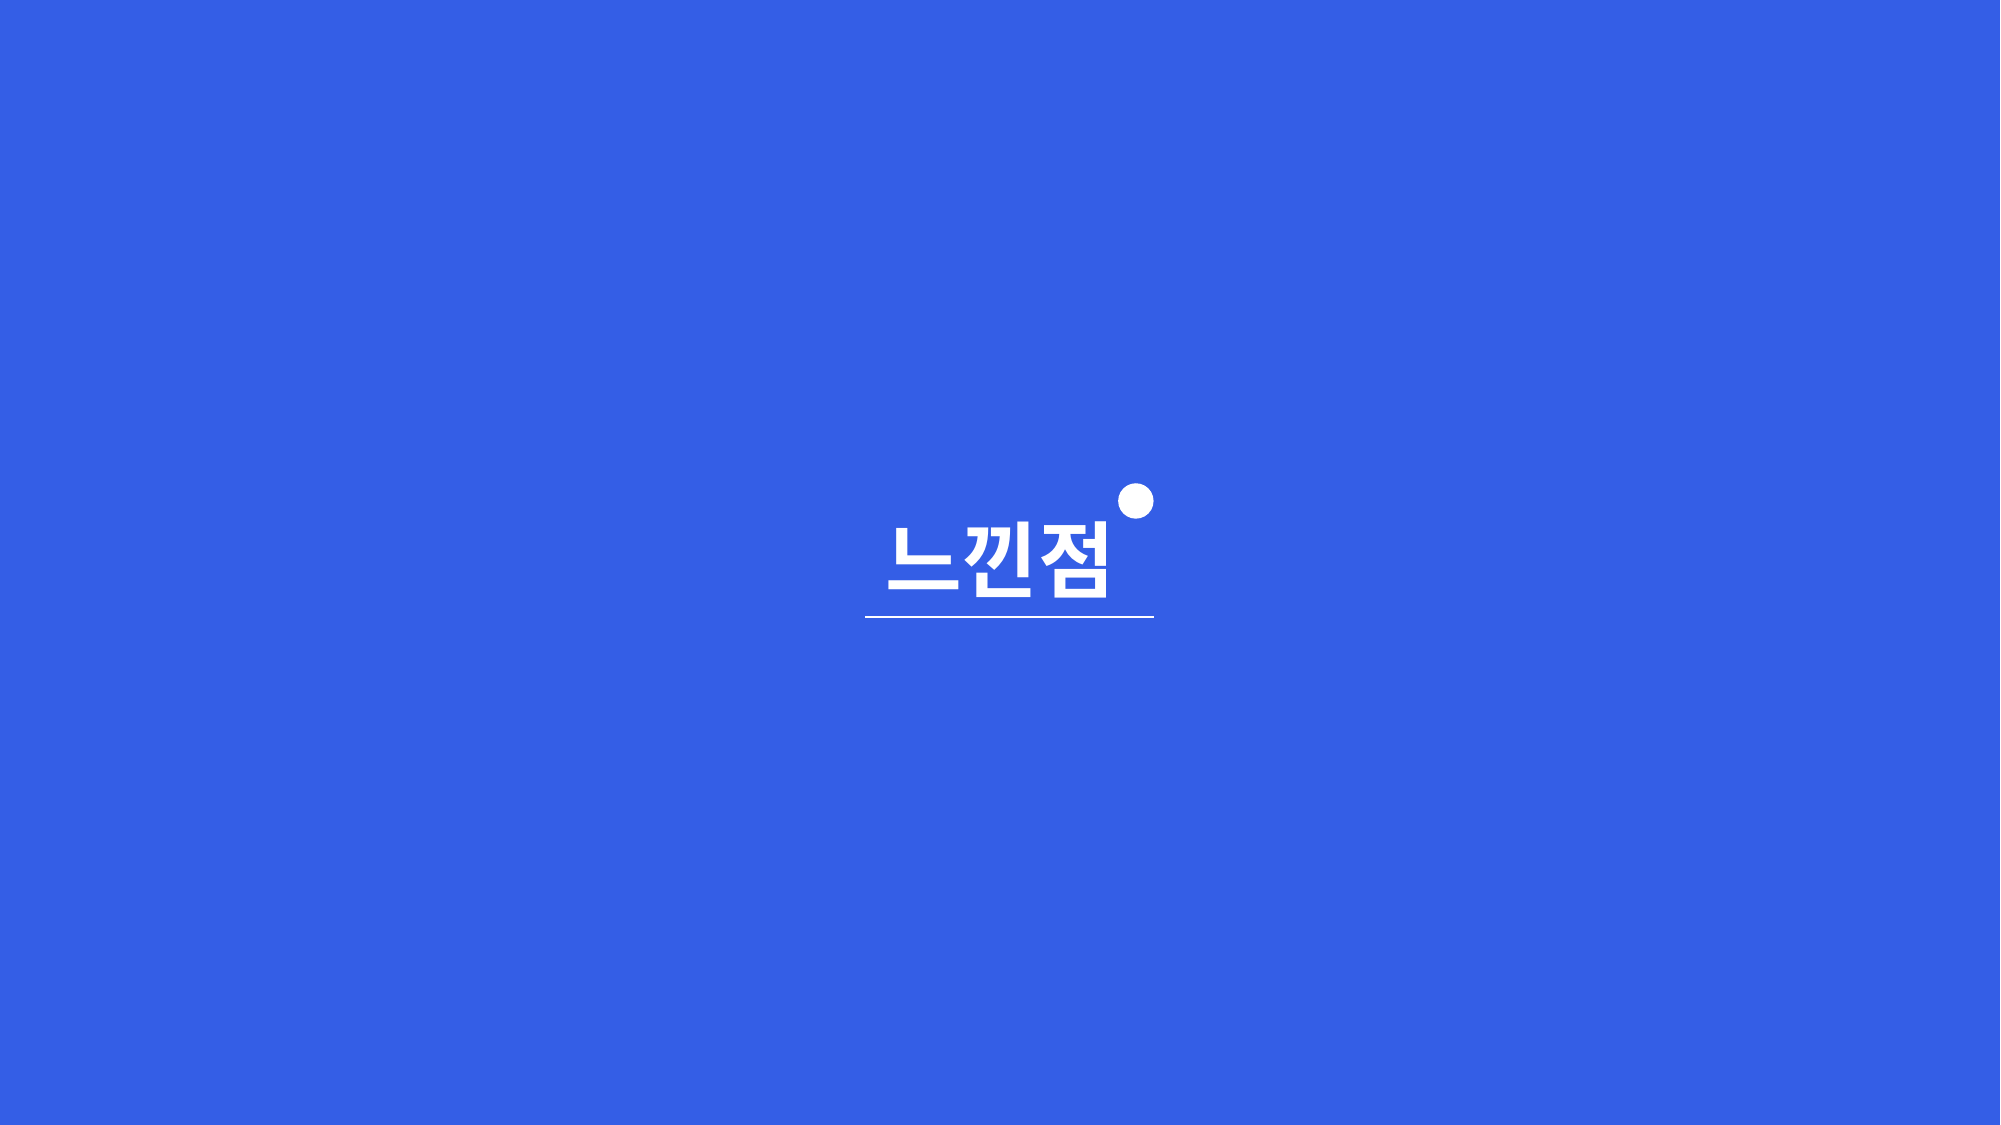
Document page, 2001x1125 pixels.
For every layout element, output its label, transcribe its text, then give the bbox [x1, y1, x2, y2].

text_box [1118, 483, 1154, 519]
text_box 느낀점 [648, 501, 1352, 616]
